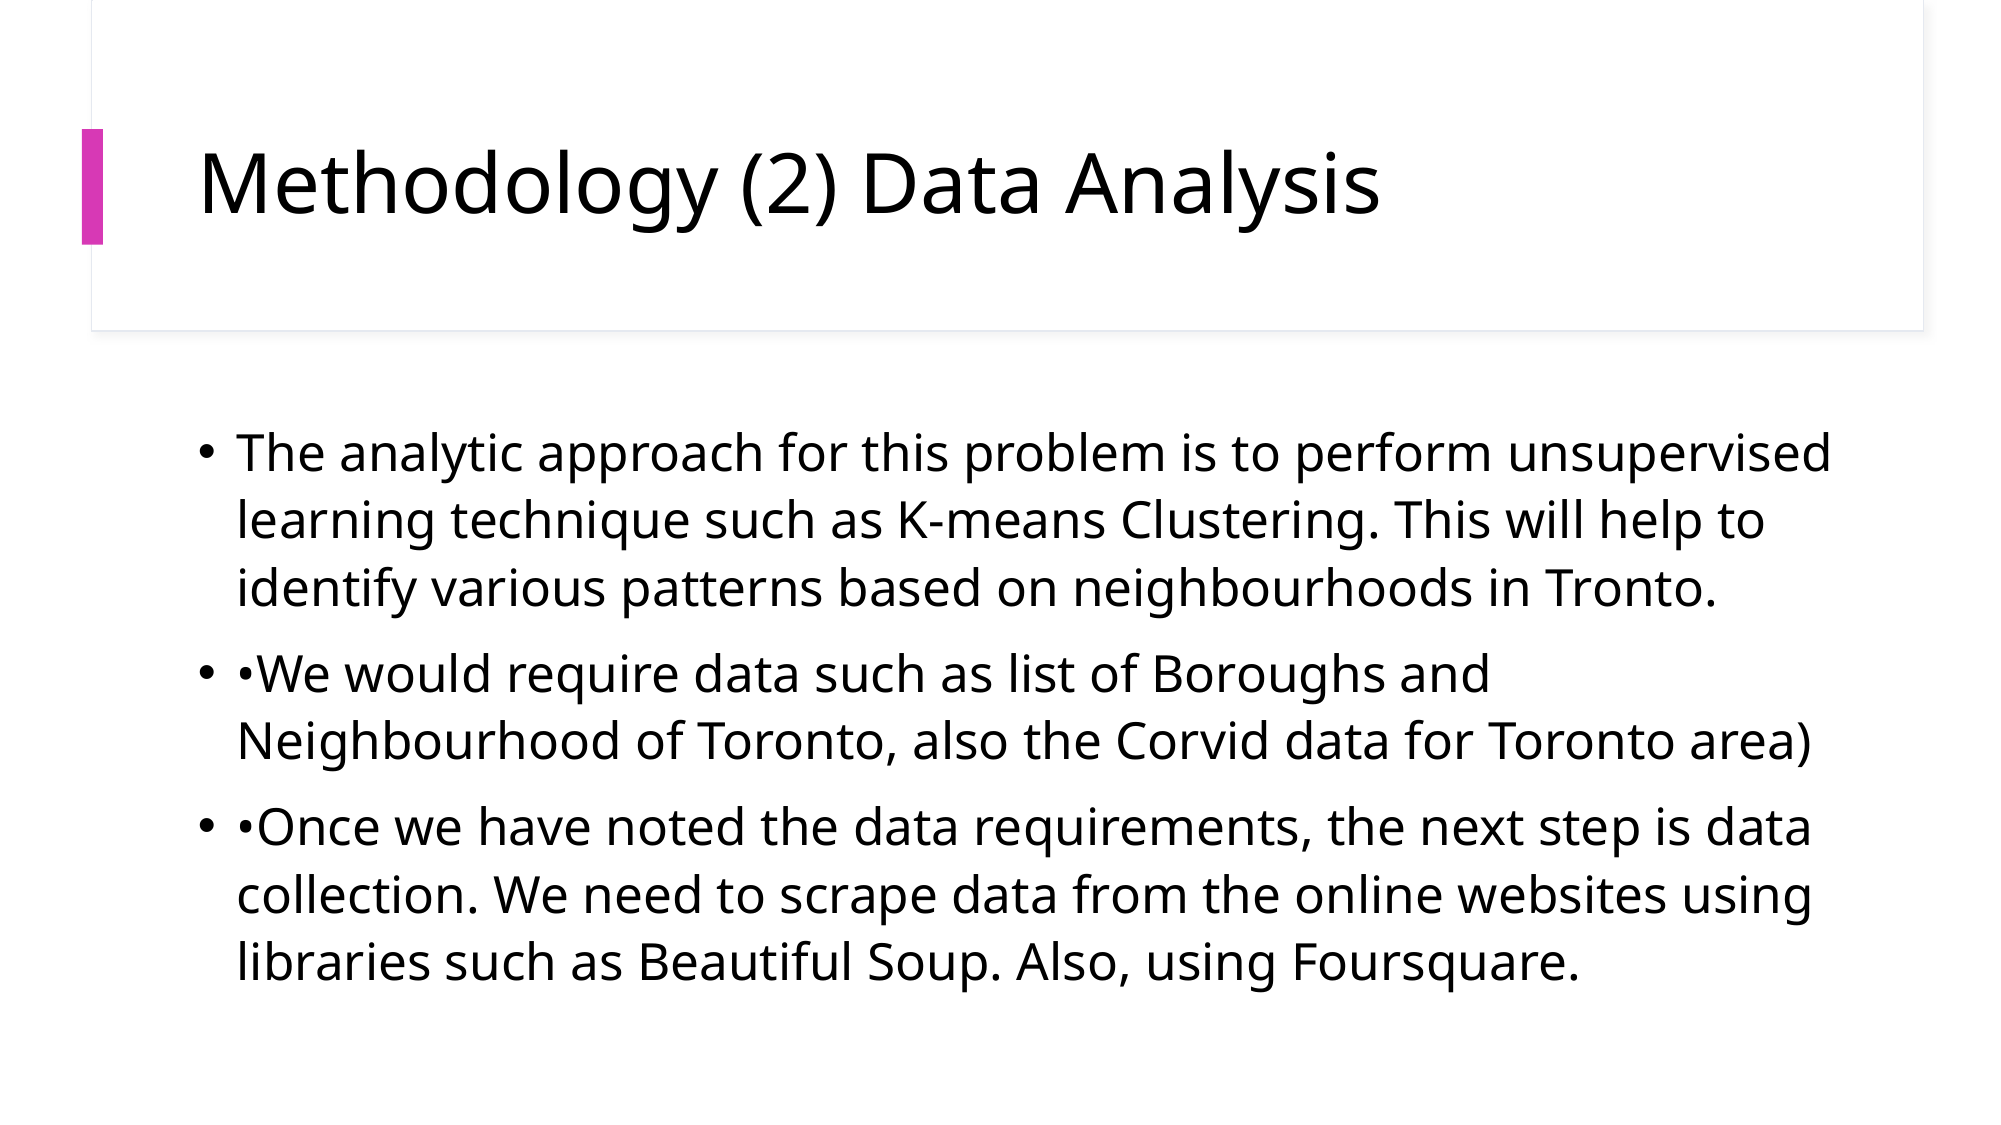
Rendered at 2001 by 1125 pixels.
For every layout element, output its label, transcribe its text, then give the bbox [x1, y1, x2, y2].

title Methodology (2) Data Analysis [183, 90, 1851, 284]
list The analytic approach for this problem is to perform unsupervised learning technique such as K-means Clustering. This will help to identify various patterns based on neighbourhoods in Tronto. •We would require data such as list of Boroughs and Neighbourhood of Toronto, also the Corvid data for Toronto area) •Once we have noted the data requirements, the next step is data collection. We need to scrape data from the online websites using libraries such as Beautiful Soup. Also, using Foursquare. [183, 406, 1851, 1013]
